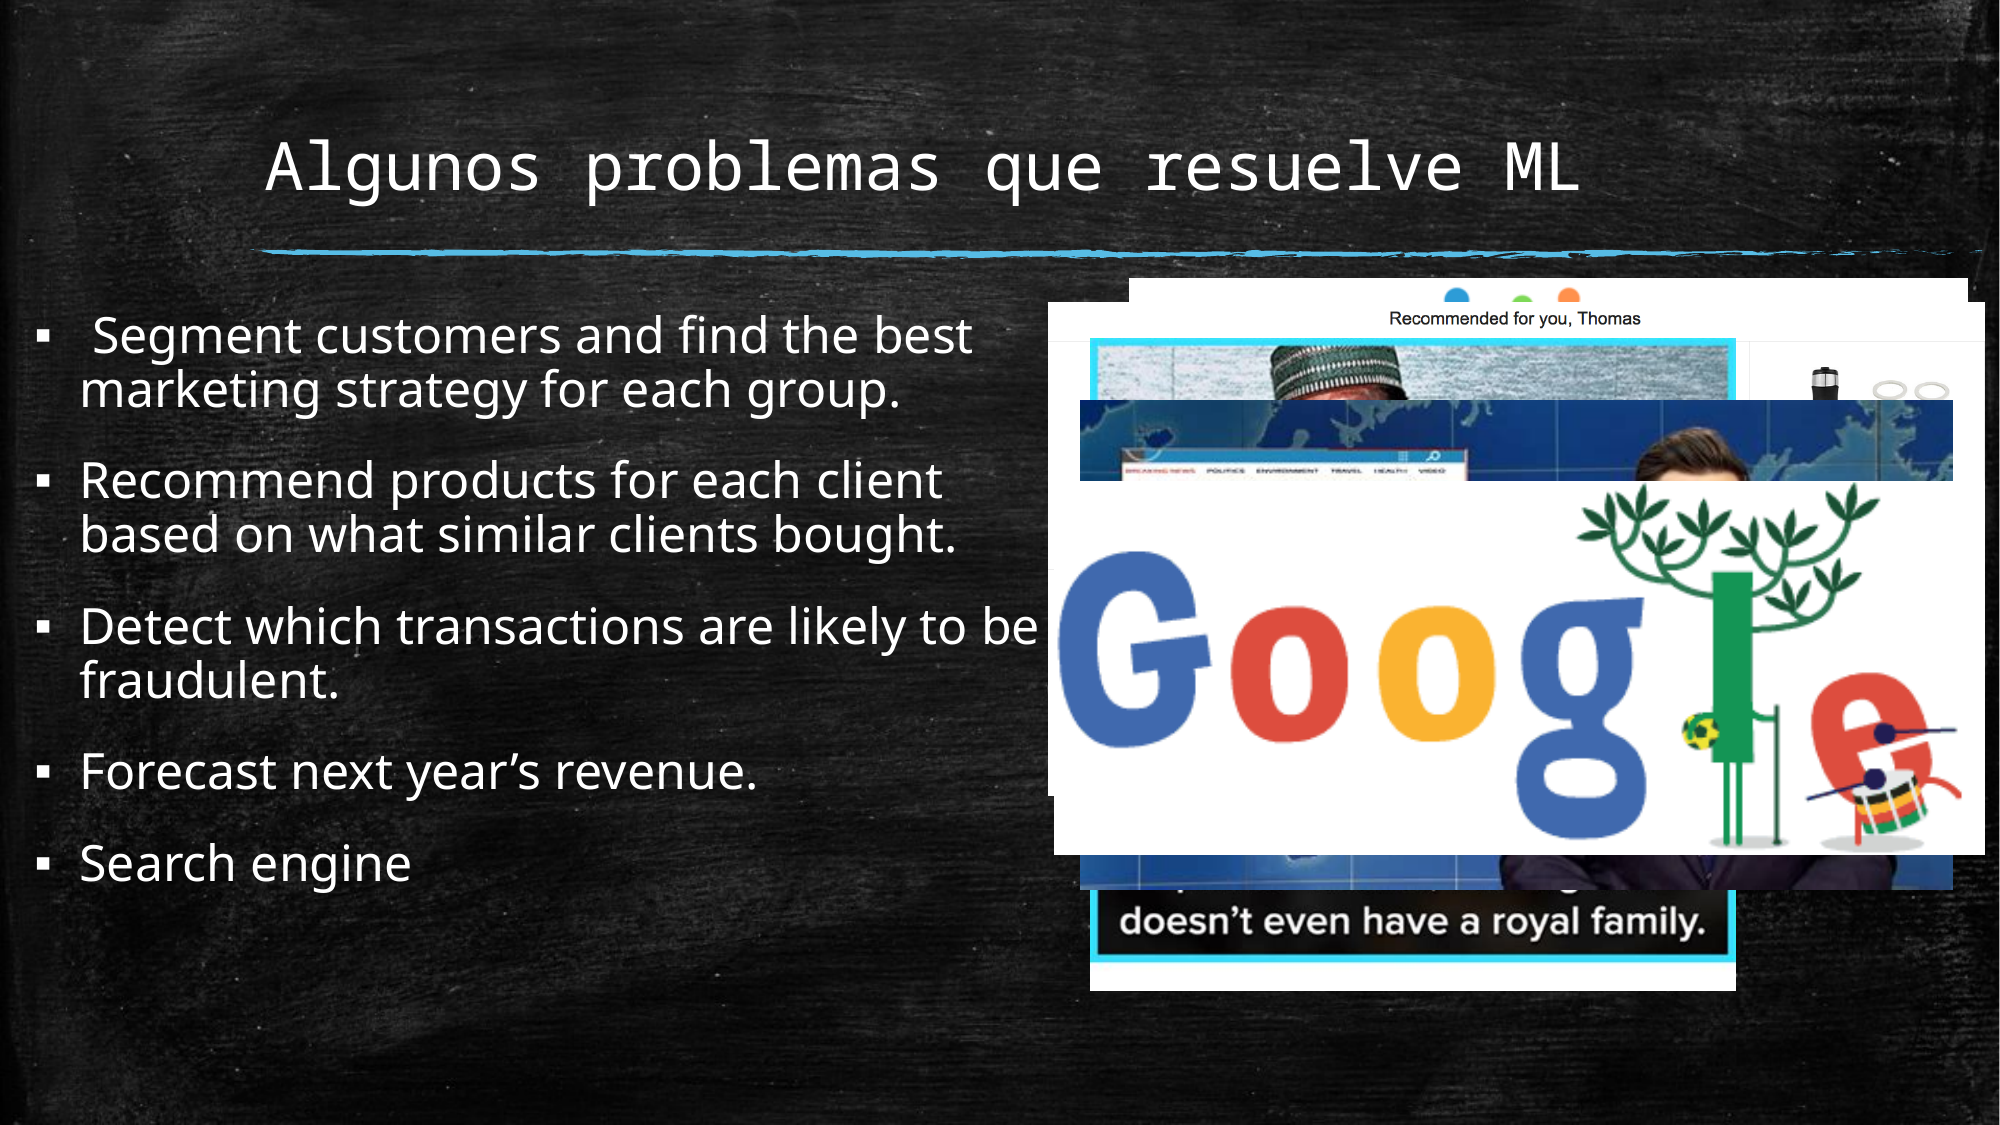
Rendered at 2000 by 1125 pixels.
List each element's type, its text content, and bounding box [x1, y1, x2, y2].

list Segment customers and find the best marketing strategy for each group. Recommend products for each client based on what similar clients bought. Detect which transactions are likely to be fraudulent. Forecast next year’s revenue. Search engine [19, 302, 1090, 976]
title Algunos problemas que resuelve ML [249, 45, 1750, 213]
picture [1048, 278, 1985, 991]
